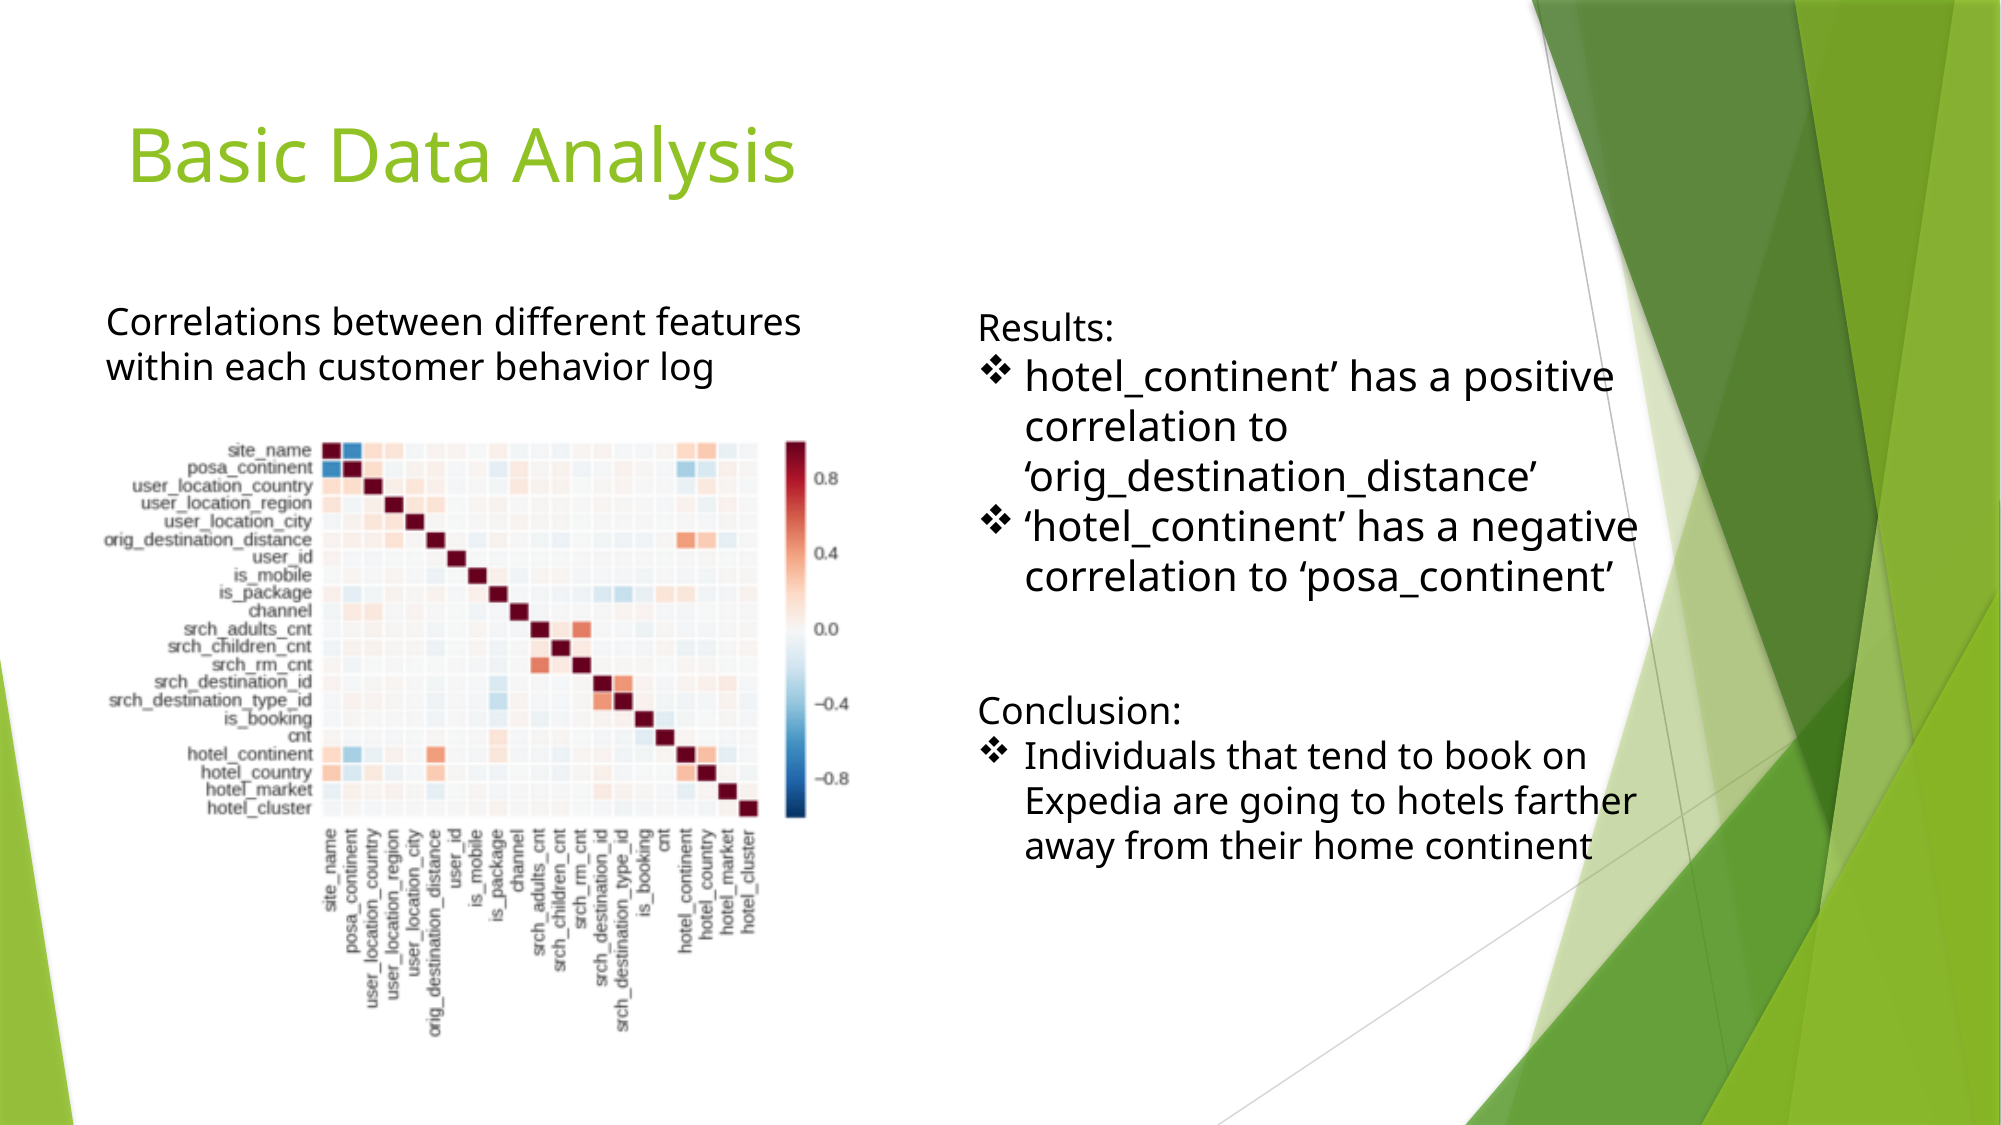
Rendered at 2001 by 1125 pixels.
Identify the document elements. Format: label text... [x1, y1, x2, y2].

text_box Conclusion: Individuals that tend to book on Expedia are going to hotels farther away from their home continent [962, 679, 1721, 875]
text_box Results: hotel_continent’ has a positive correlation to ‘orig_destination_distance’ ‘hotel_continent’ has a negative correlation to ‘posa_continent’ [962, 296, 1721, 607]
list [90, 427, 867, 1066]
text_box Correlations between different features within each customer behavior log [91, 290, 834, 395]
title Basic Data Analysis [111, 99, 1522, 317]
